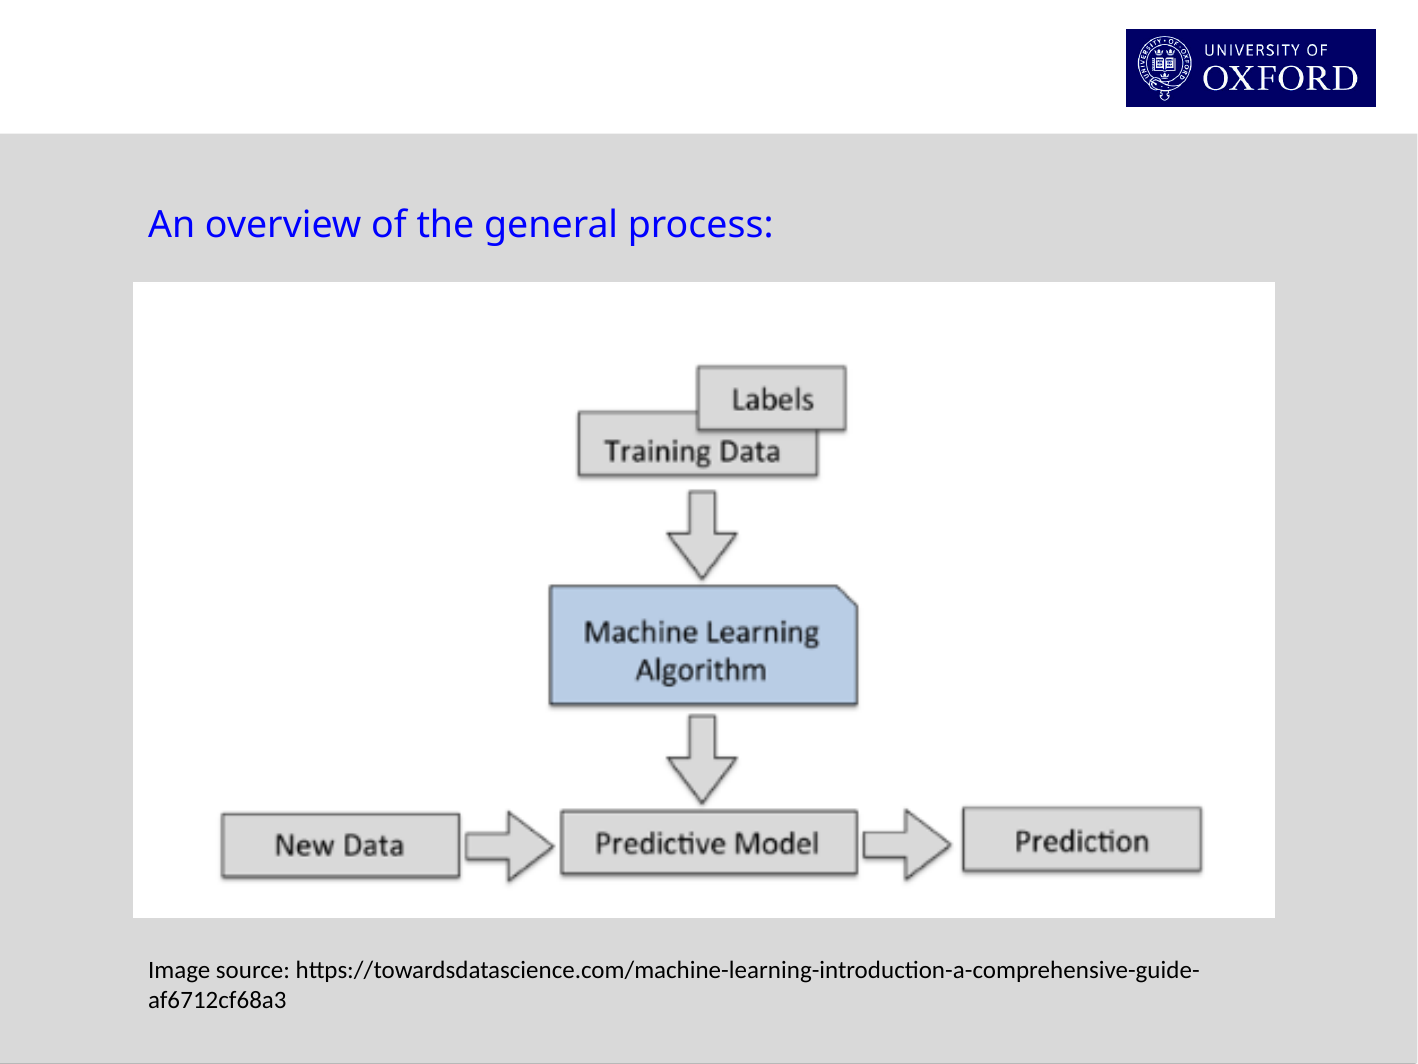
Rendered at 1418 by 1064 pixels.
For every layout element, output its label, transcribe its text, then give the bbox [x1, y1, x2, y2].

picture [133, 282, 1275, 918]
text_box An overview of the general process: [133, 169, 1245, 252]
text_box Image source: https://towardsdatascience.com/machine-learning-introduction-a-comprehensive-guide-af6712cf68a3 [133, 946, 1320, 1021]
picture [1126, 29, 1376, 107]
